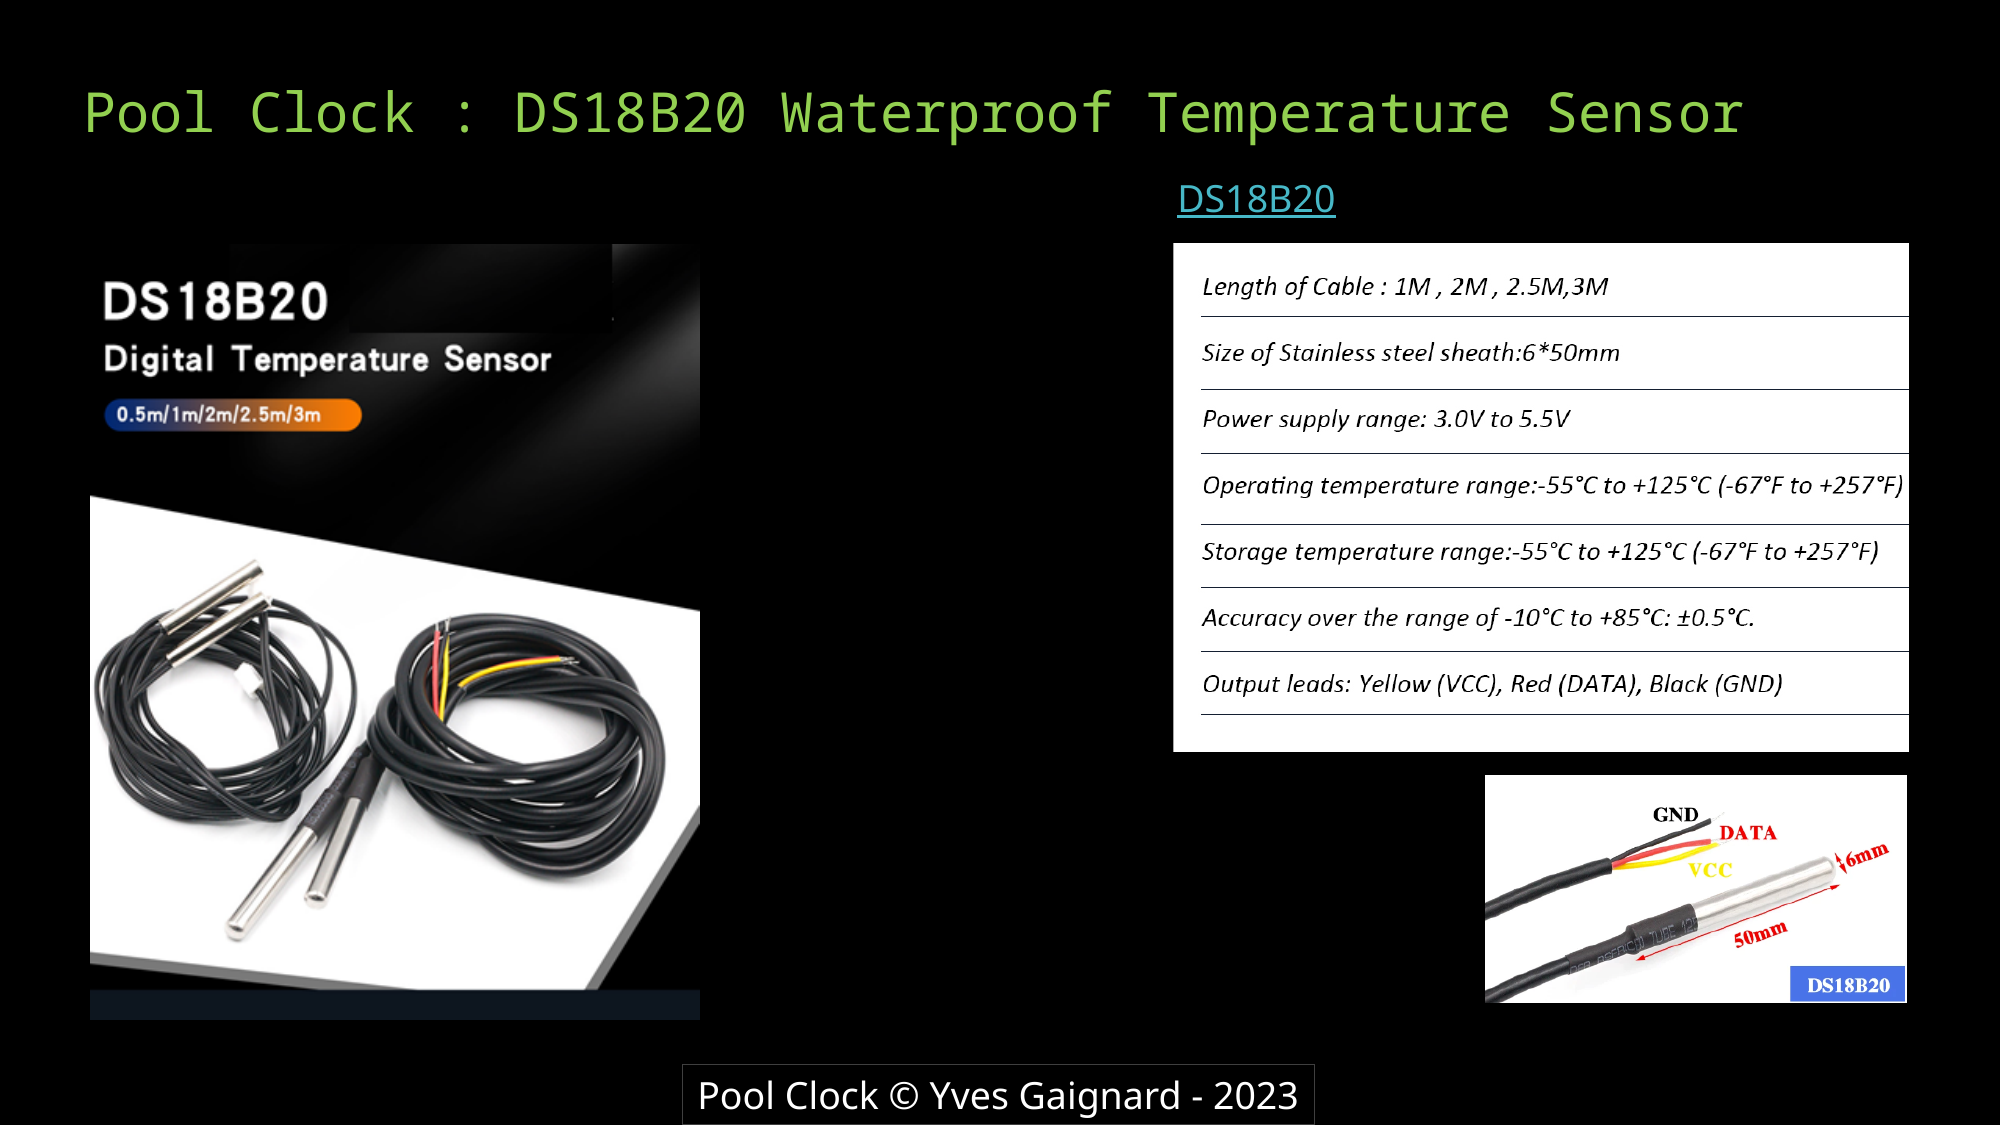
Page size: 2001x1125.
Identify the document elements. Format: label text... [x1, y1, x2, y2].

picture [1485, 775, 1907, 1003]
text_box Pool Clock © Yves Gaignard - 2023 [682, 1064, 1315, 1125]
title Pool Clock : DS18B20 Waterproof Temperature Sensor [68, 42, 1935, 152]
picture [90, 244, 700, 1020]
picture [1173, 243, 1909, 752]
text_box DS18B20 [1162, 167, 1351, 234]
